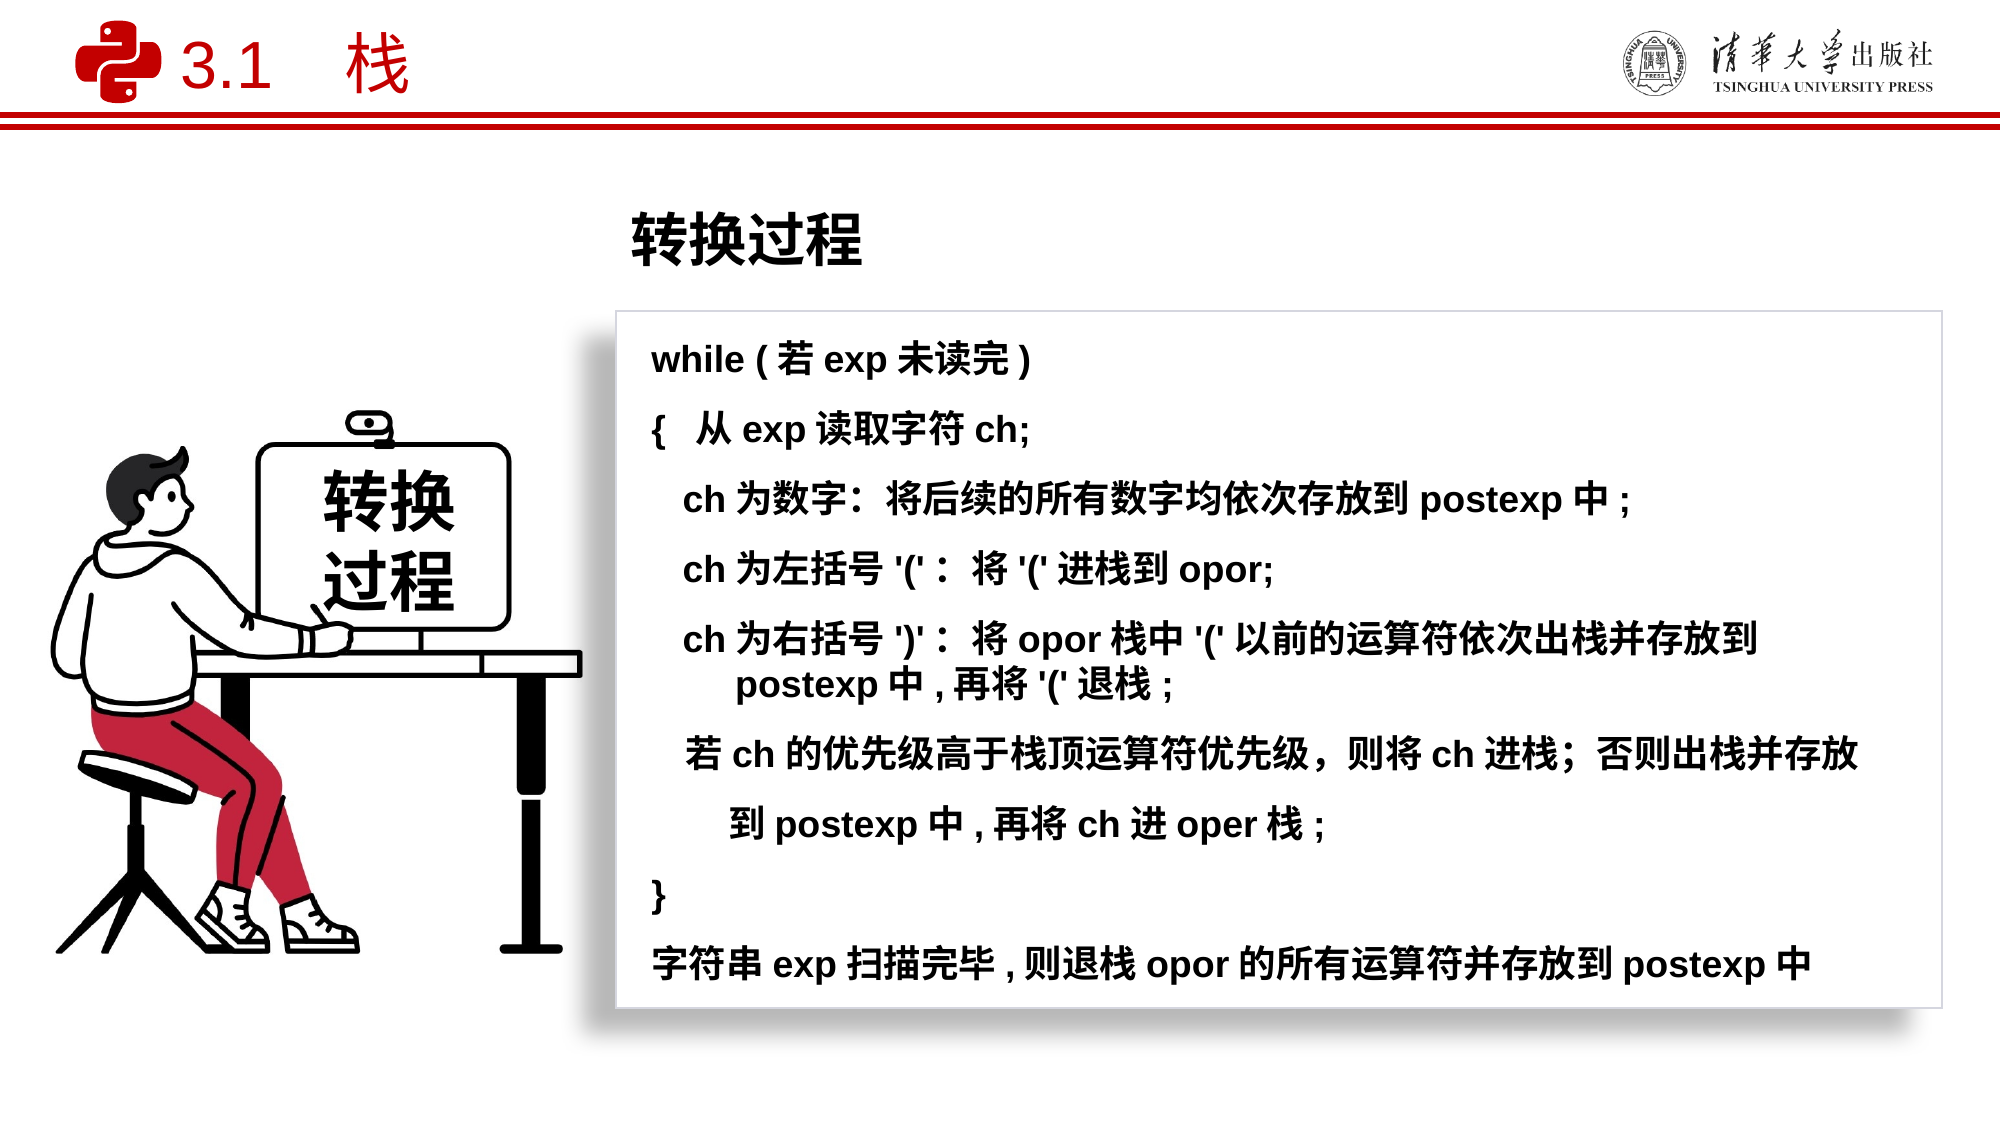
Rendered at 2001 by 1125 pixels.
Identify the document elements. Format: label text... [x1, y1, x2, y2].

text_box while (若exp未读完) { 从exp读取字符ch; ch为数字：将后续的所有数字均依次存放到postexp中; ch为左括号'('：将'('进栈到opor; ch为右括号')'：将opor栈中'('以前的运算符依次出栈并存放到 postexp中,再将'('退栈; 若ch的优先级高于栈顶运算符优先级，则将ch进栈；否则出栈并存放 到postexp中,再将ch进oper栈; } 字符串exp扫描完毕,则退栈opor的所有运算符并存放到postexp中 [615, 310, 1943, 1009]
picture [14, 343, 628, 982]
text_box 转换过程 [615, 195, 1066, 281]
text_box 3.1 栈 [166, 14, 427, 110]
